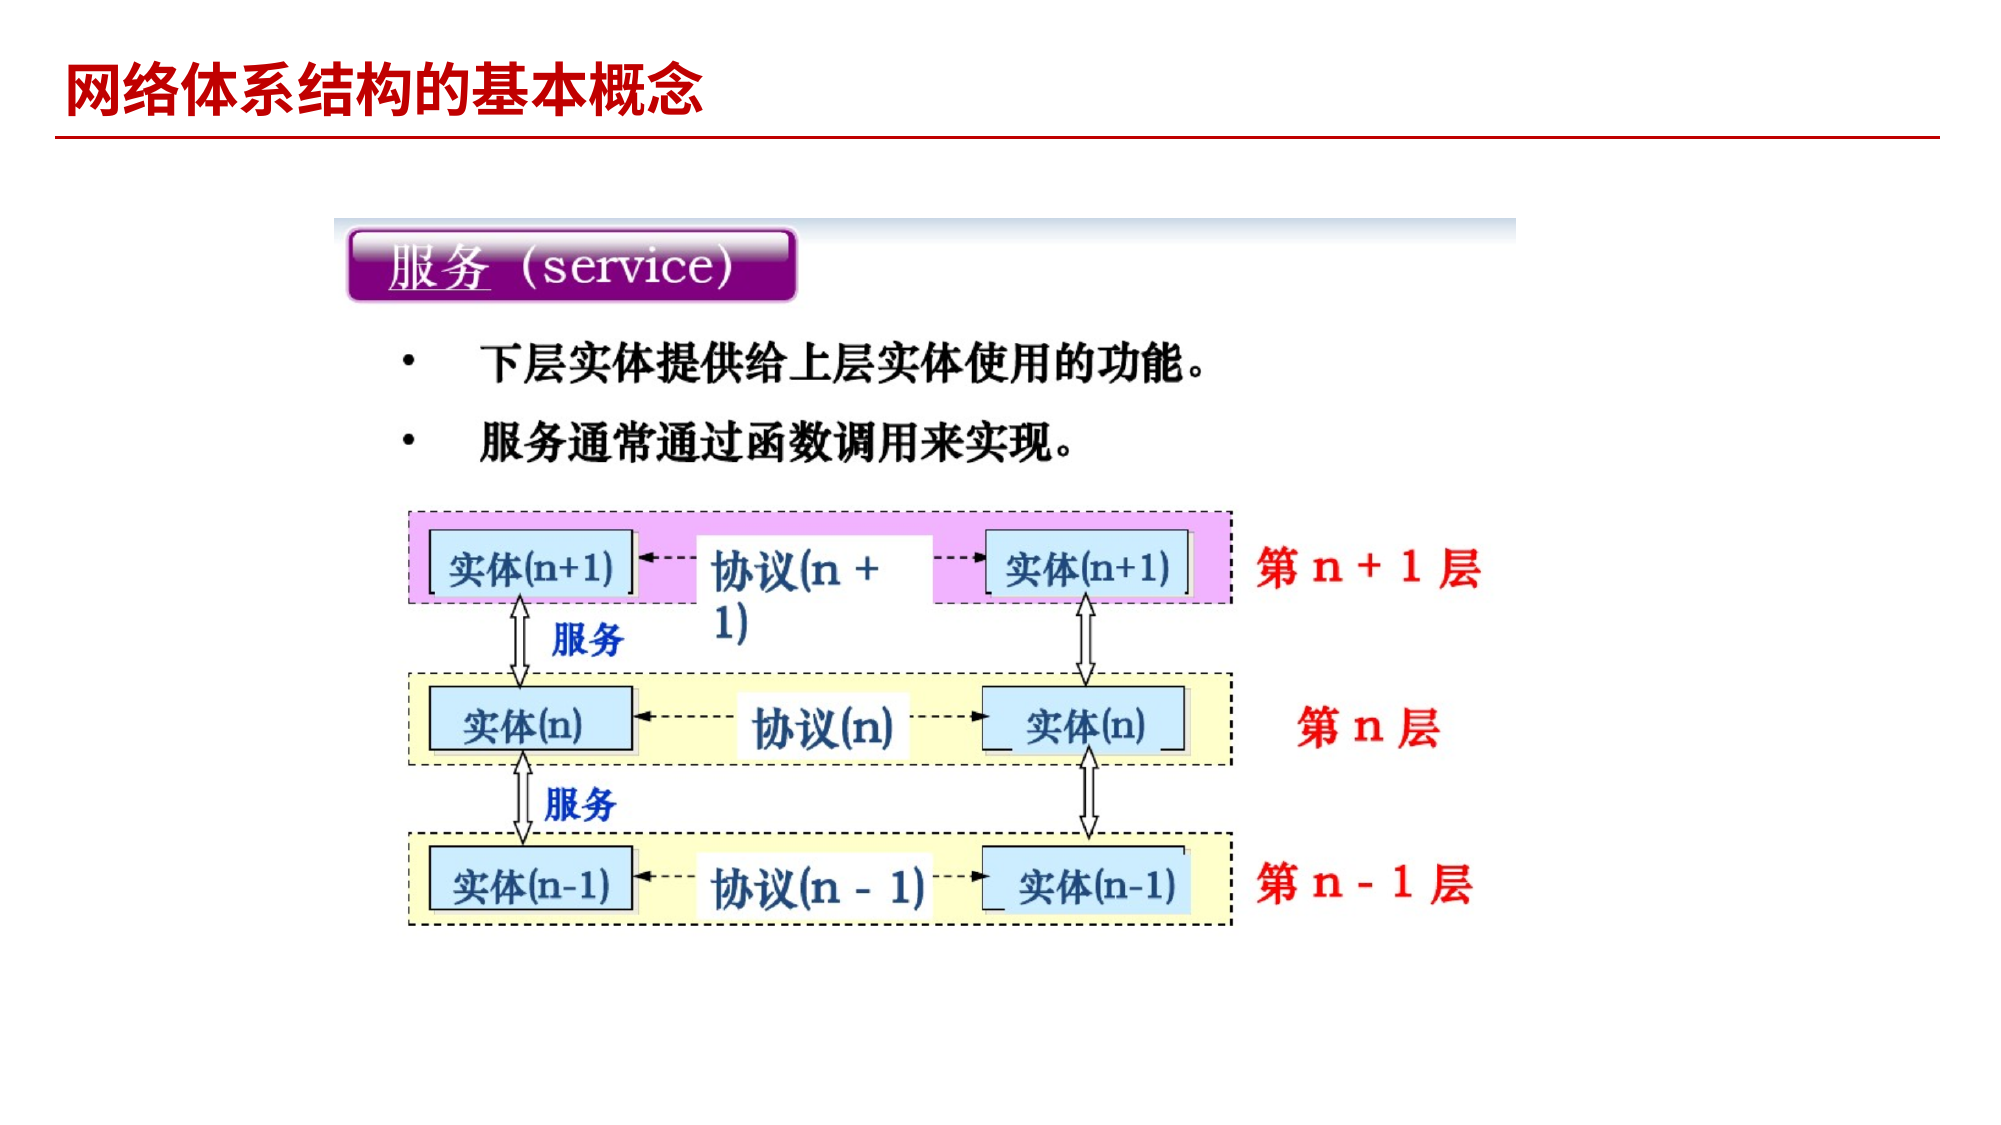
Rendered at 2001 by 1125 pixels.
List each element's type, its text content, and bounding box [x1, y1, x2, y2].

picture [334, 218, 1516, 941]
text_box 网络体系结构的基本概念 [49, 45, 1972, 130]
